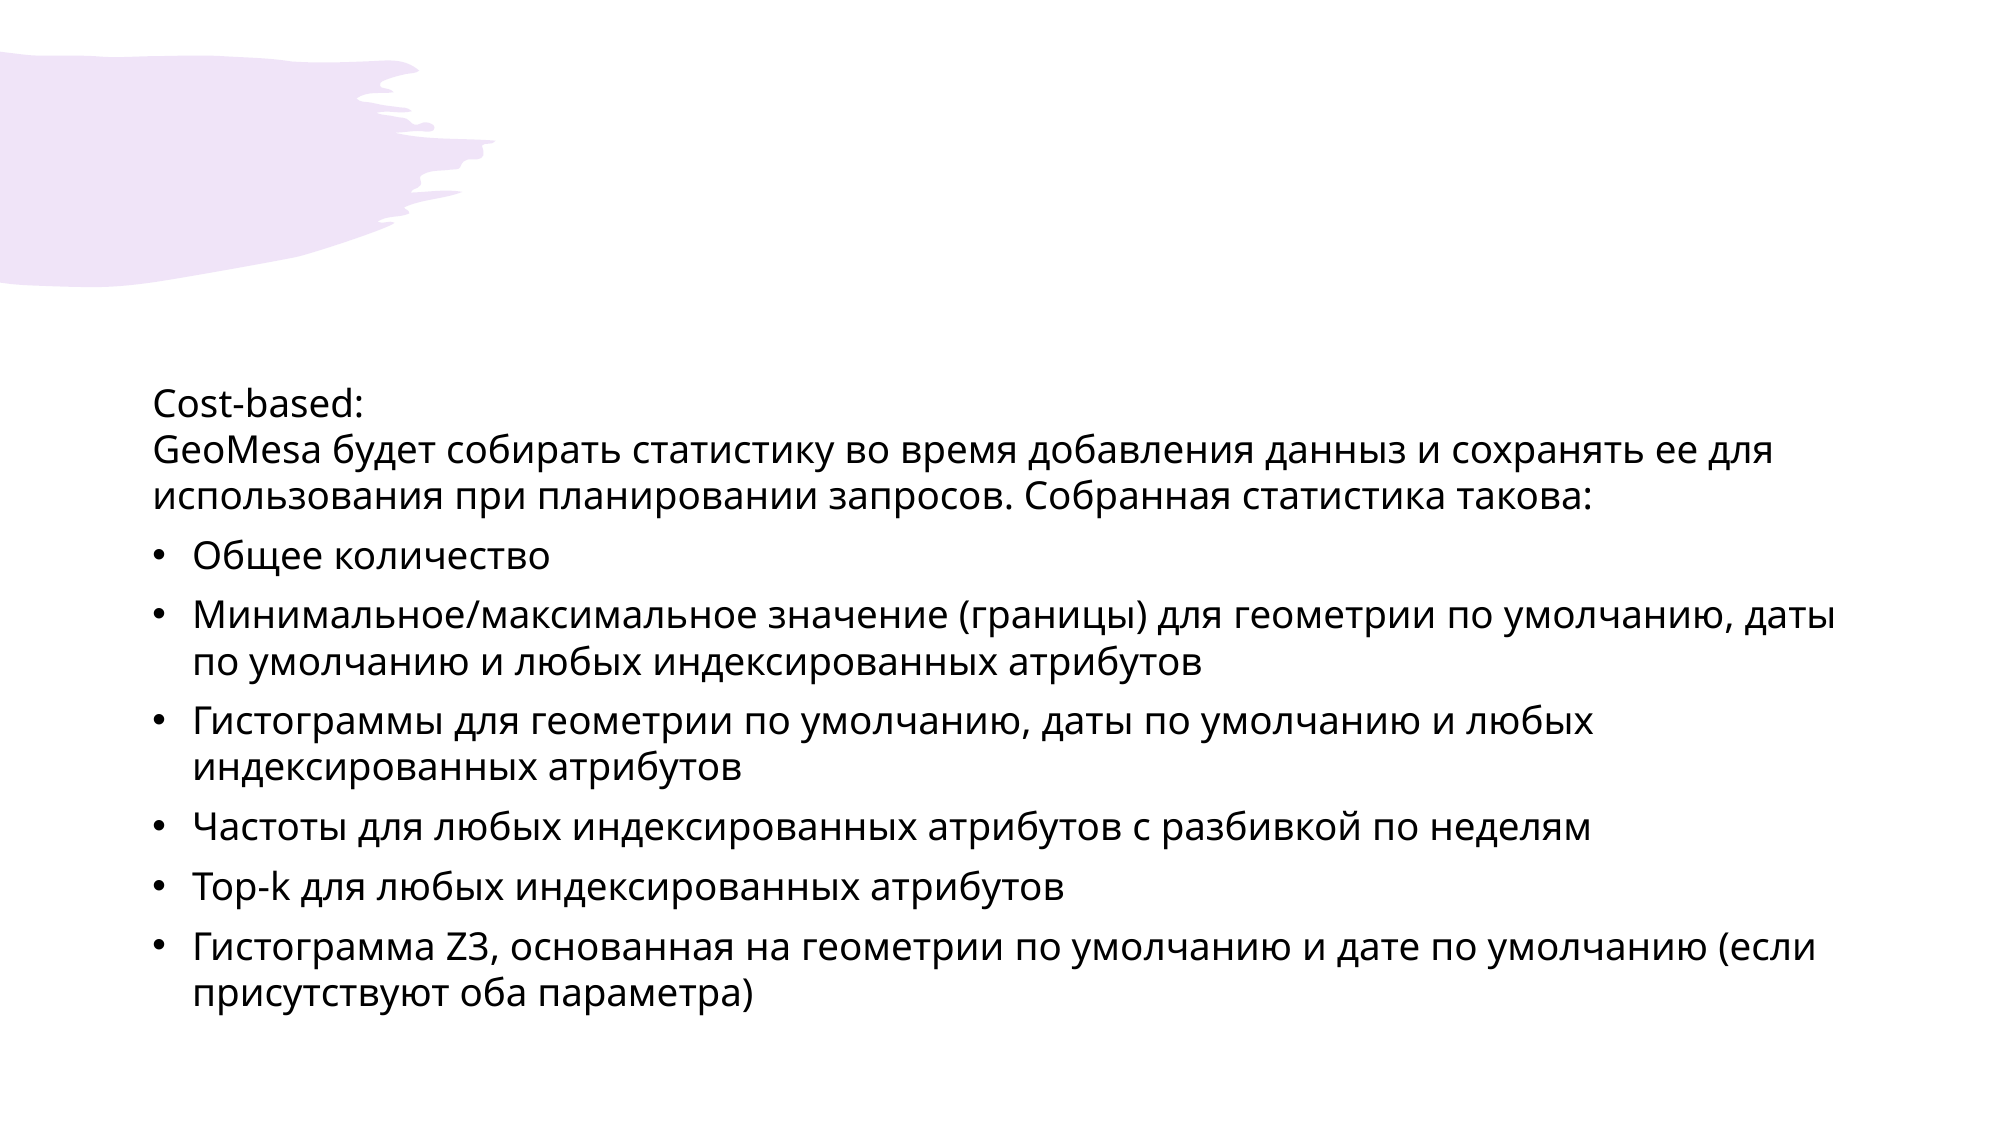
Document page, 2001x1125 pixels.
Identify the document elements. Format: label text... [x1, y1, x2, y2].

list Cost-based: GeoMesa будет собирать статистику во время добавления данныз и сохранять ее для использования при планировании запросов. Собранная статистика такова: Общее количество Минимальное/максимальное значение (границы) для геометрии по умолчанию, даты по умолчанию и любых индексированных атрибутов Гистограммы для геометрии по умолчанию, даты по умолчанию и любых индексированных атрибутов Частоты для любых индексированных атрибутов с разбивкой по неделям Top-k для любых индексированных атрибутов Гистограмма Z3, основанная на геометрии по умолчанию и дате по умолчанию (если присутствуют оба параметра) [137, 371, 1863, 1029]
